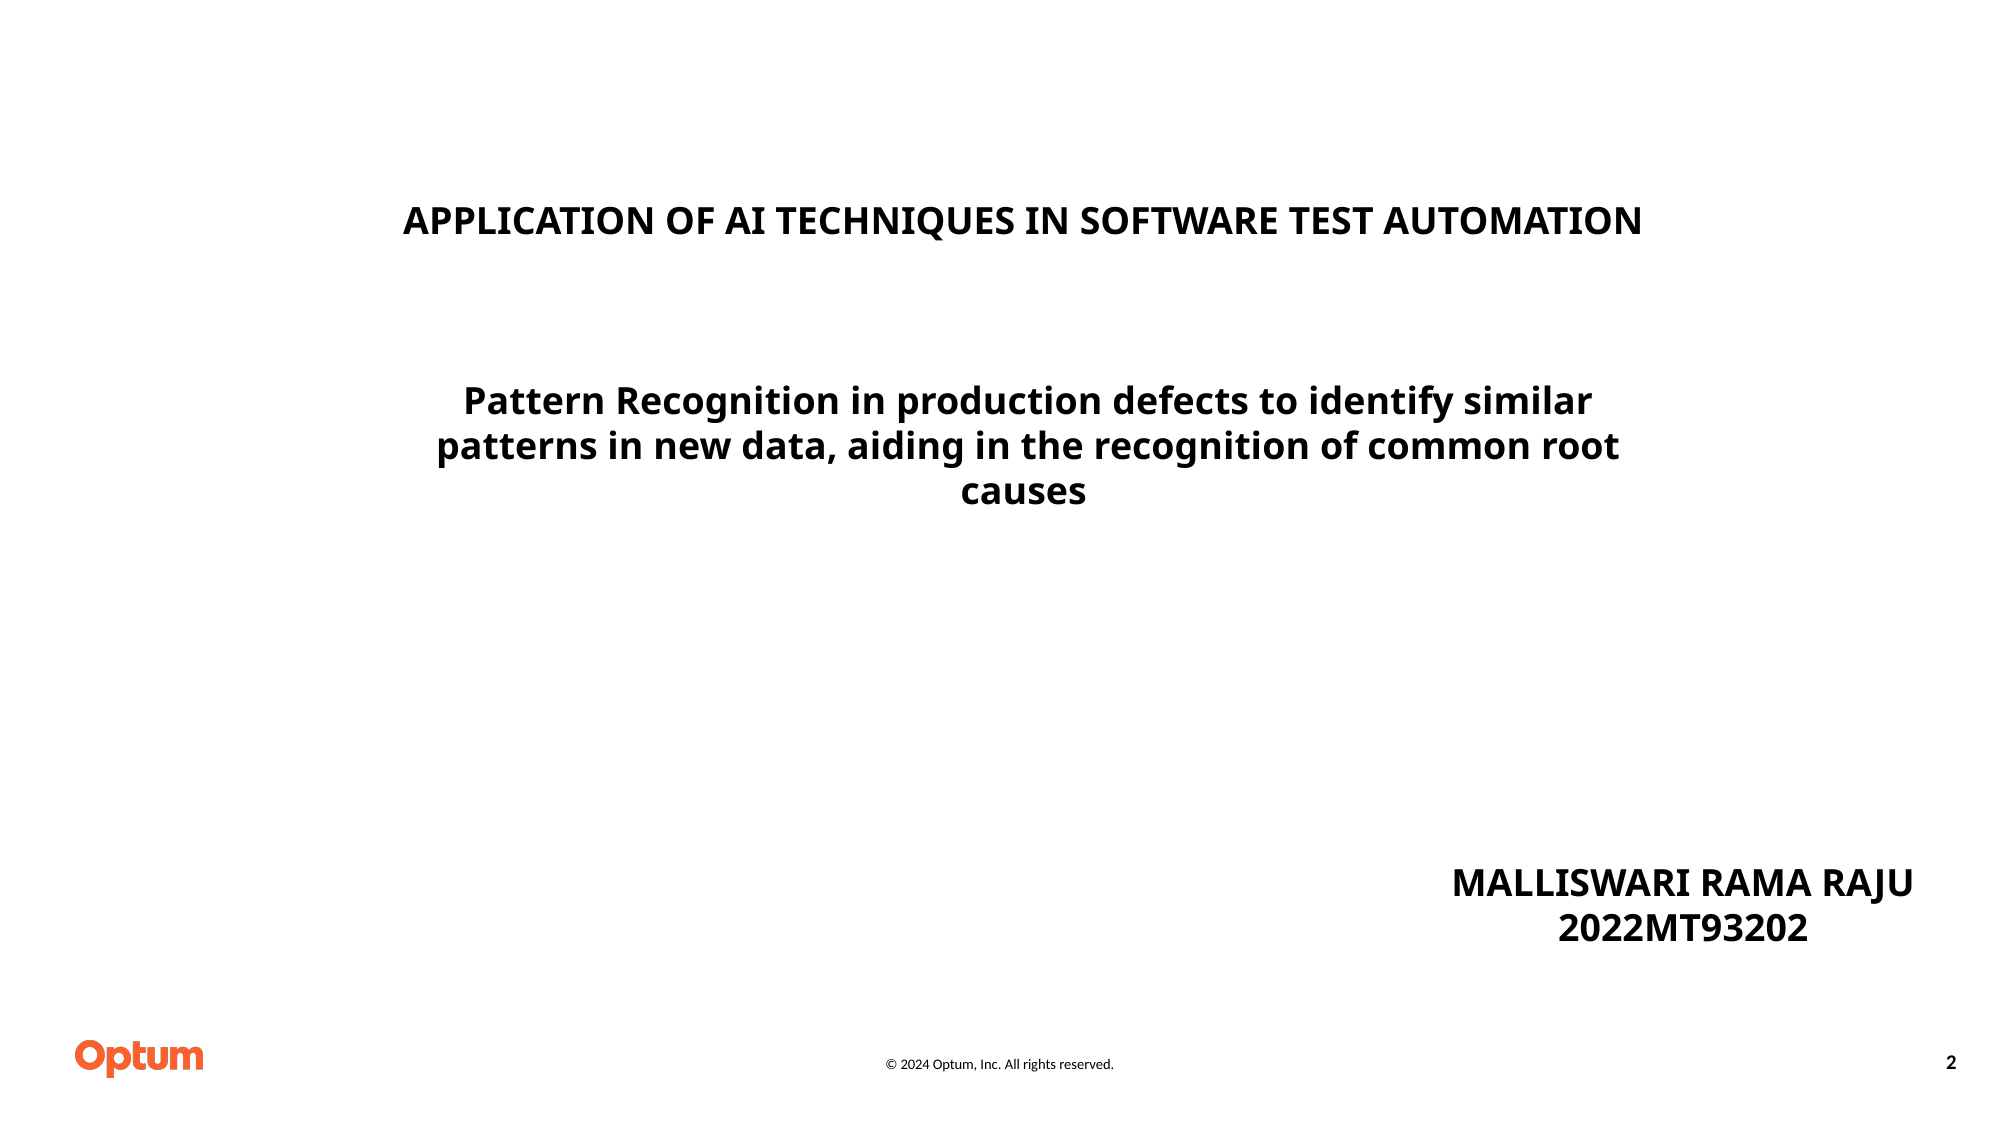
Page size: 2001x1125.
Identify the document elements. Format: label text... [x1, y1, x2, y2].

text_box MALLISWARI RAMA RAJU 2022MT93202 [1402, 851, 1974, 956]
text_box APPLICATION OF AI TECHNIQUES IN SOFTWARE TEST AUTOMATION Pattern Recognition in production defects to identify similar patterns in new data, aiding in the recognition of common root causes [385, 189, 1672, 520]
picture [75, 1040, 203, 1078]
